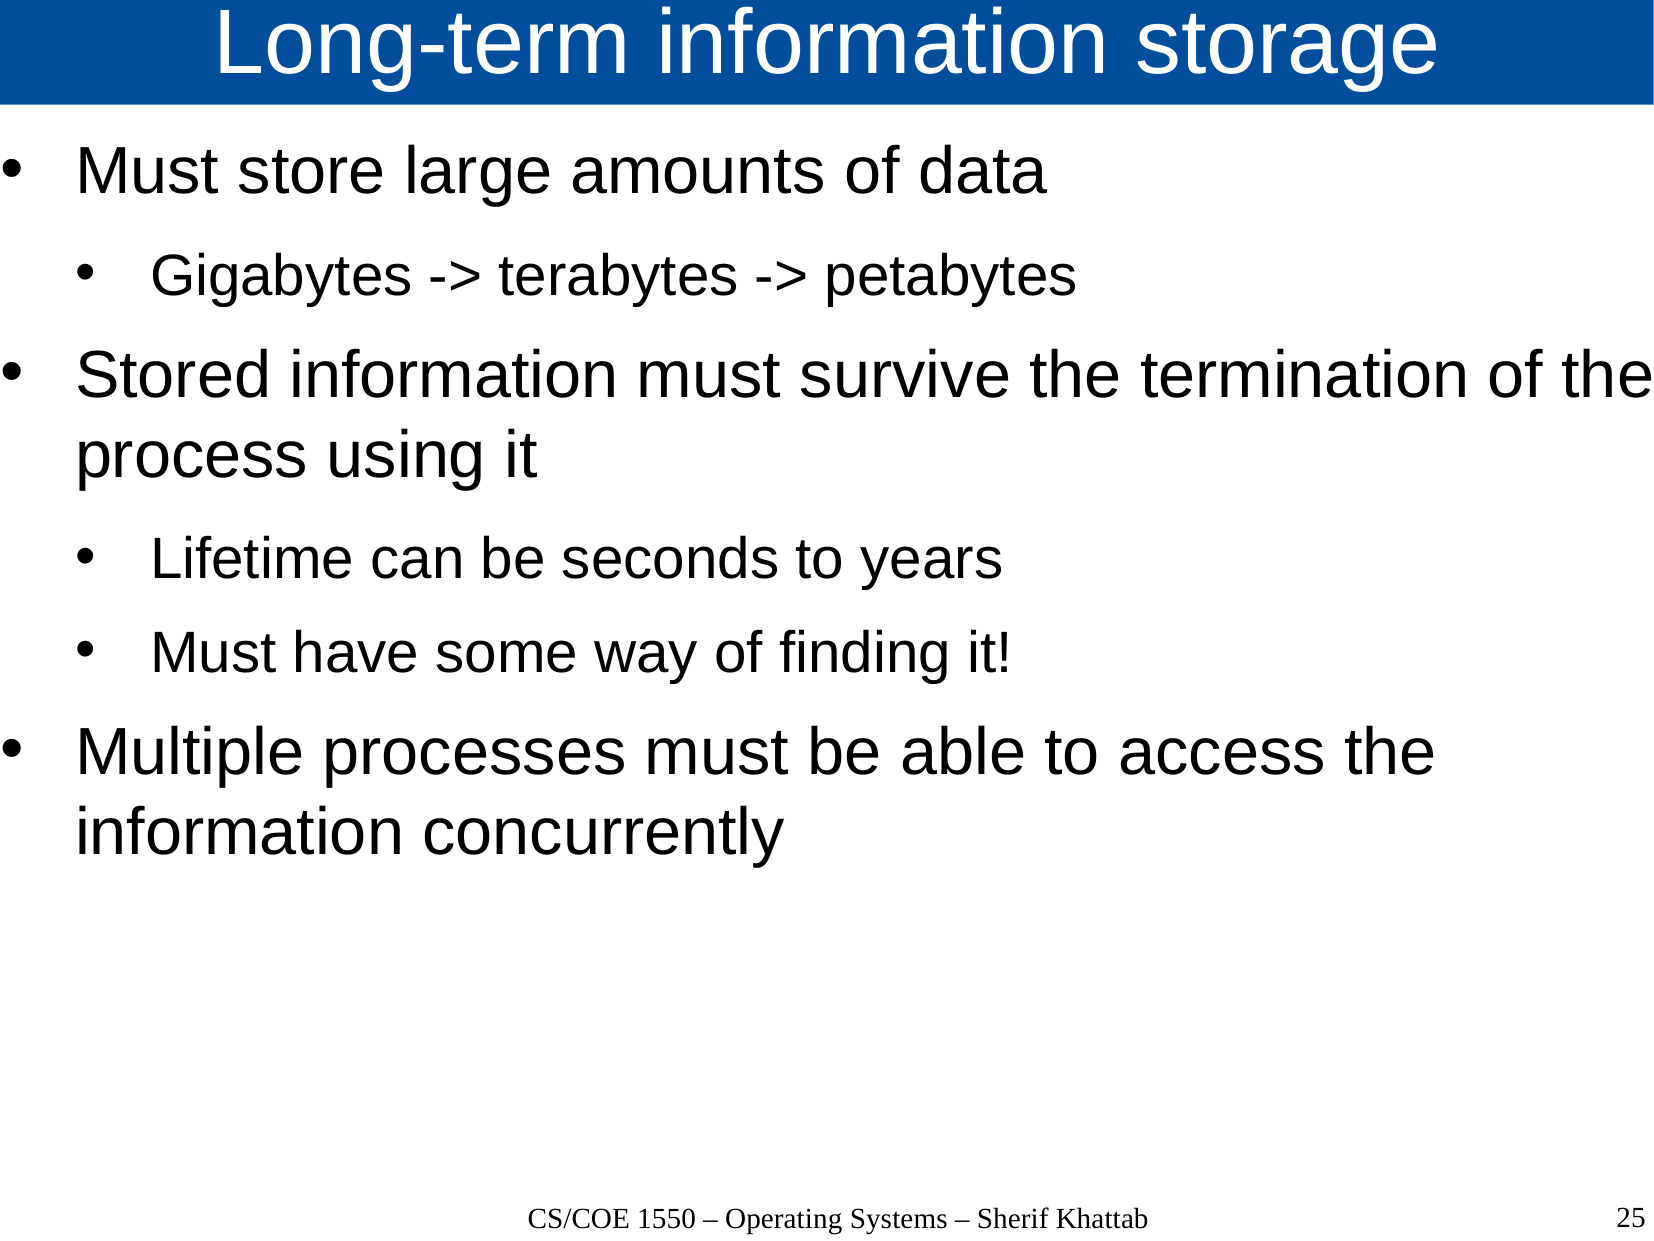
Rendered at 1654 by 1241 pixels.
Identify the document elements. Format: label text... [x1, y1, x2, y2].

title Long-term information storage [0, 0, 1654, 105]
list Must store large amounts of data Gigabytes -> terabytes -> petabytes Stored information must survive the termination of the process using it Lifetime can be seconds to years Must have some way of finding it! Multiple processes must be able to access the information concurrently [0, 127, 1654, 1195]
footer CS/COE 1550 – Operating Systems – Sherif Khattab [460, 1201, 1217, 1241]
slide_number 25 [1265, 1200, 1647, 1241]
